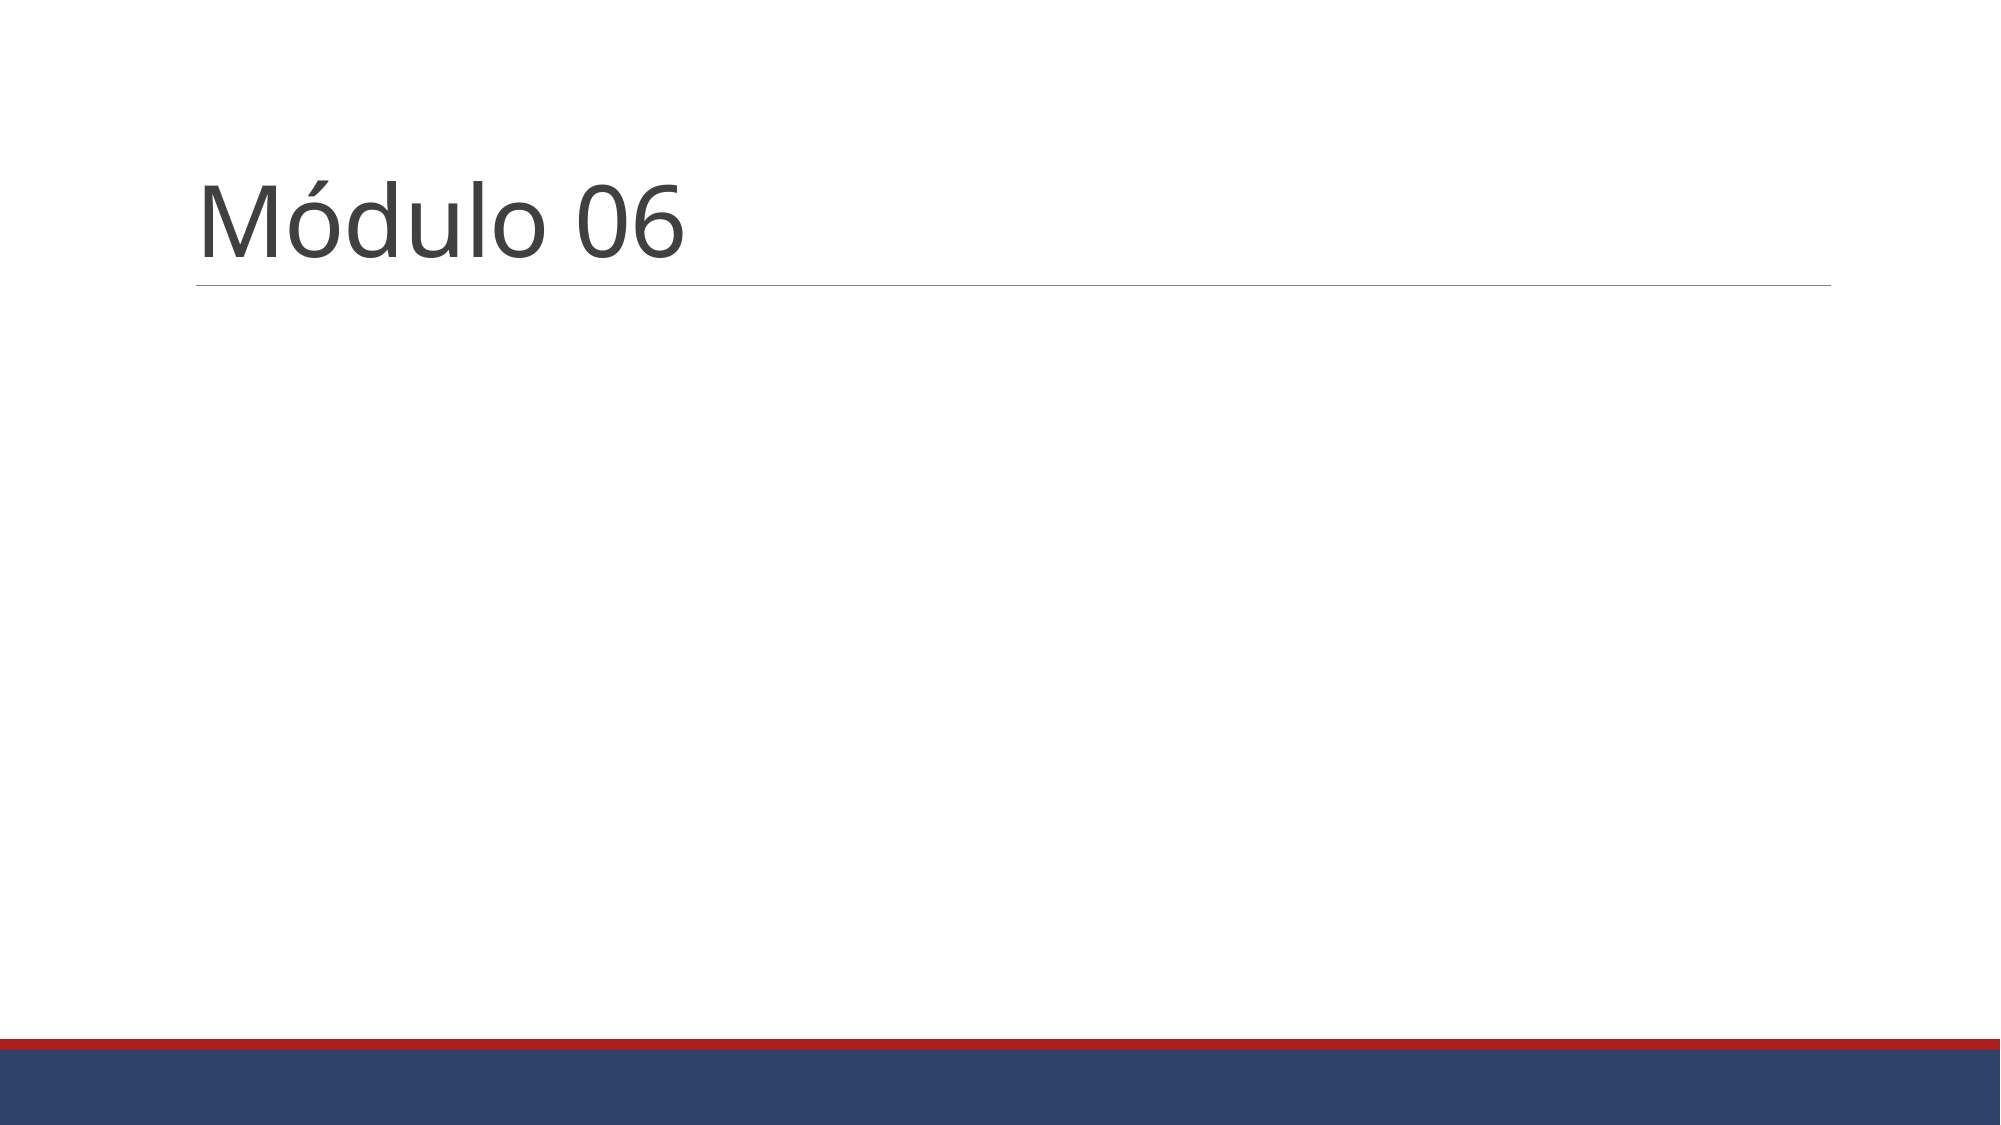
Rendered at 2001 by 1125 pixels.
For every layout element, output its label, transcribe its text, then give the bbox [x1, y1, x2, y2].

title Módulo 06 [180, 47, 1830, 285]
